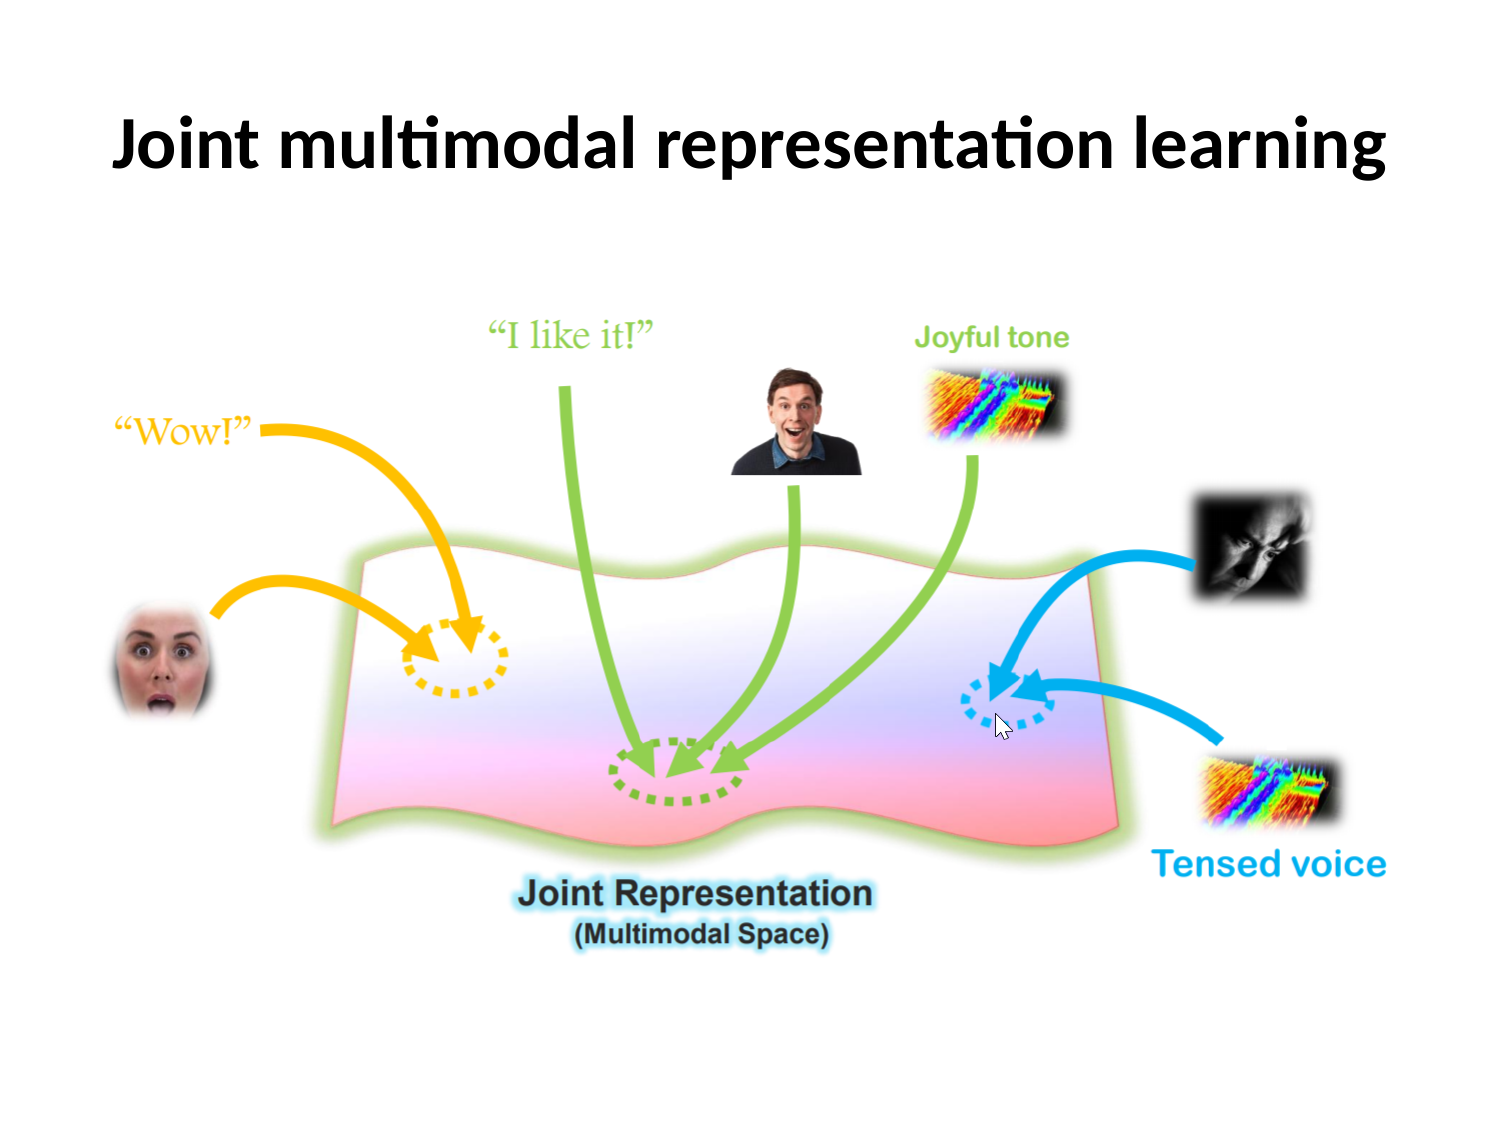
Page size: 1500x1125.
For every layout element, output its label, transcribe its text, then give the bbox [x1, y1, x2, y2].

title Joint multimodal representation learning [75, 45, 1425, 233]
picture [71, 278, 1398, 974]
